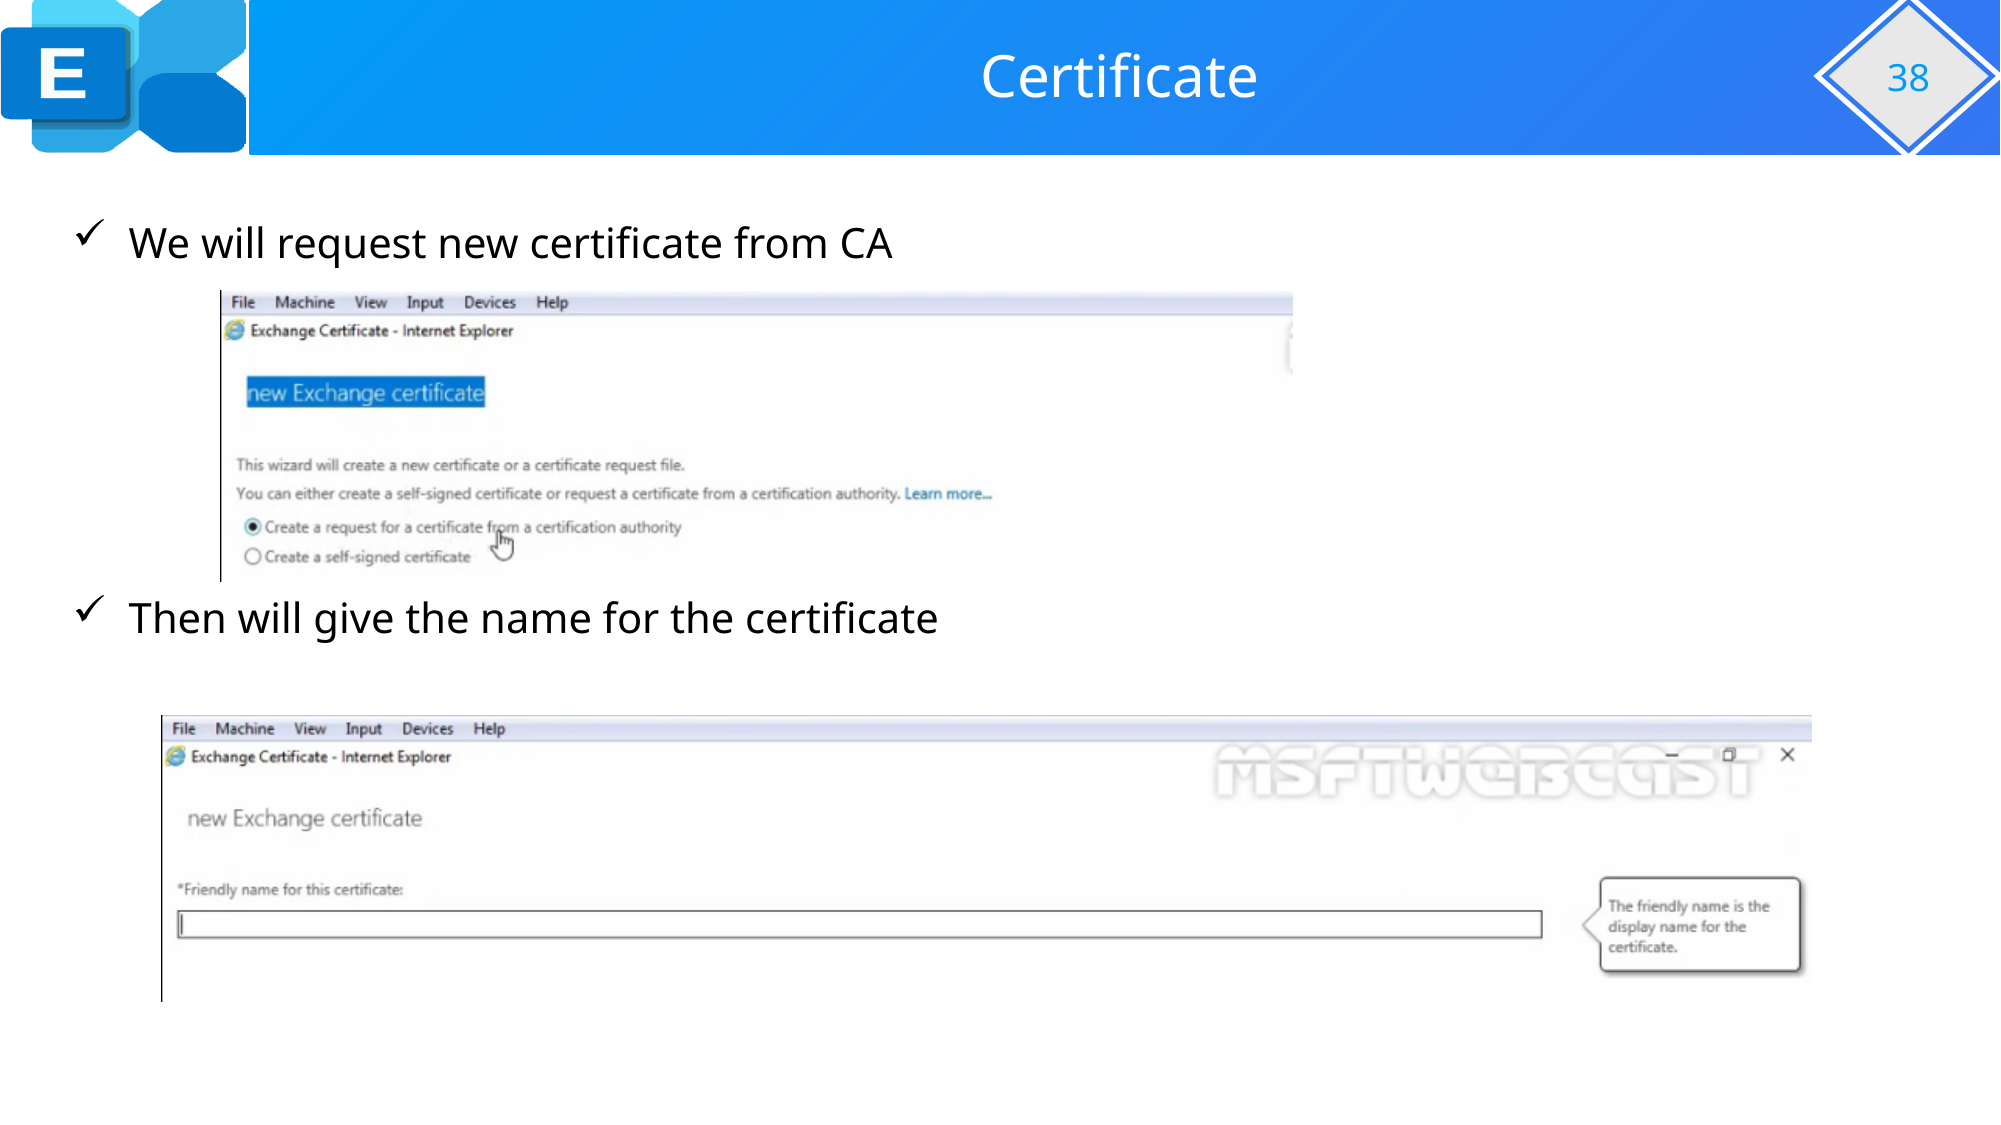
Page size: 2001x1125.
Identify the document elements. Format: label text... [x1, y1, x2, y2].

picture [0, 0, 248, 173]
picture [161, 715, 1812, 1002]
list Certificate [258, 0, 1817, 117]
text_box We will request new certificate from CA Then will give the name for the certificate [0, 183, 1976, 1125]
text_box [1817, 0, 2000, 158]
text_box [249, 0, 1817, 156]
picture [220, 290, 1293, 582]
